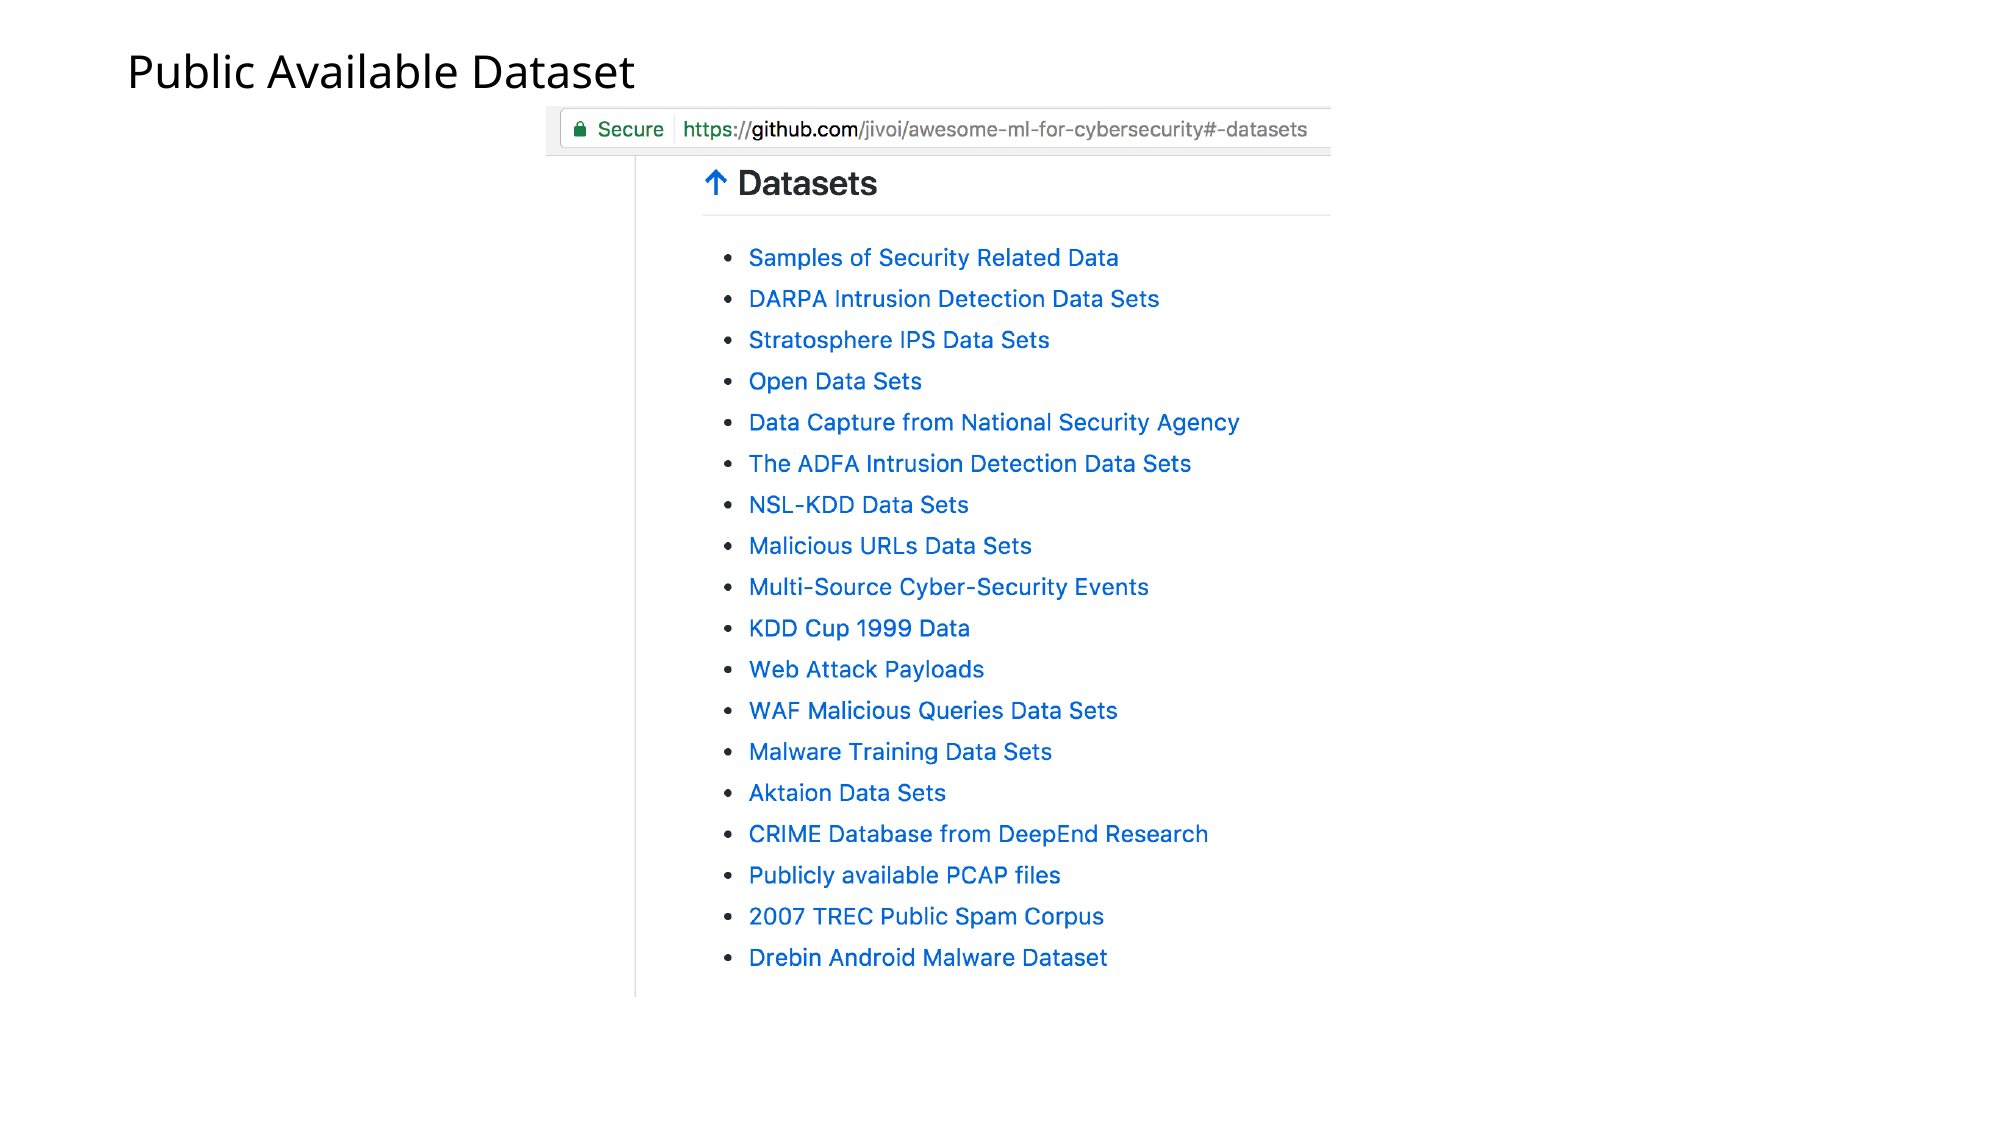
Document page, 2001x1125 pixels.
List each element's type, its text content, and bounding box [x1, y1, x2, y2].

title Public Available Dataset [80, 14, 682, 107]
picture [546, 106, 1331, 997]
